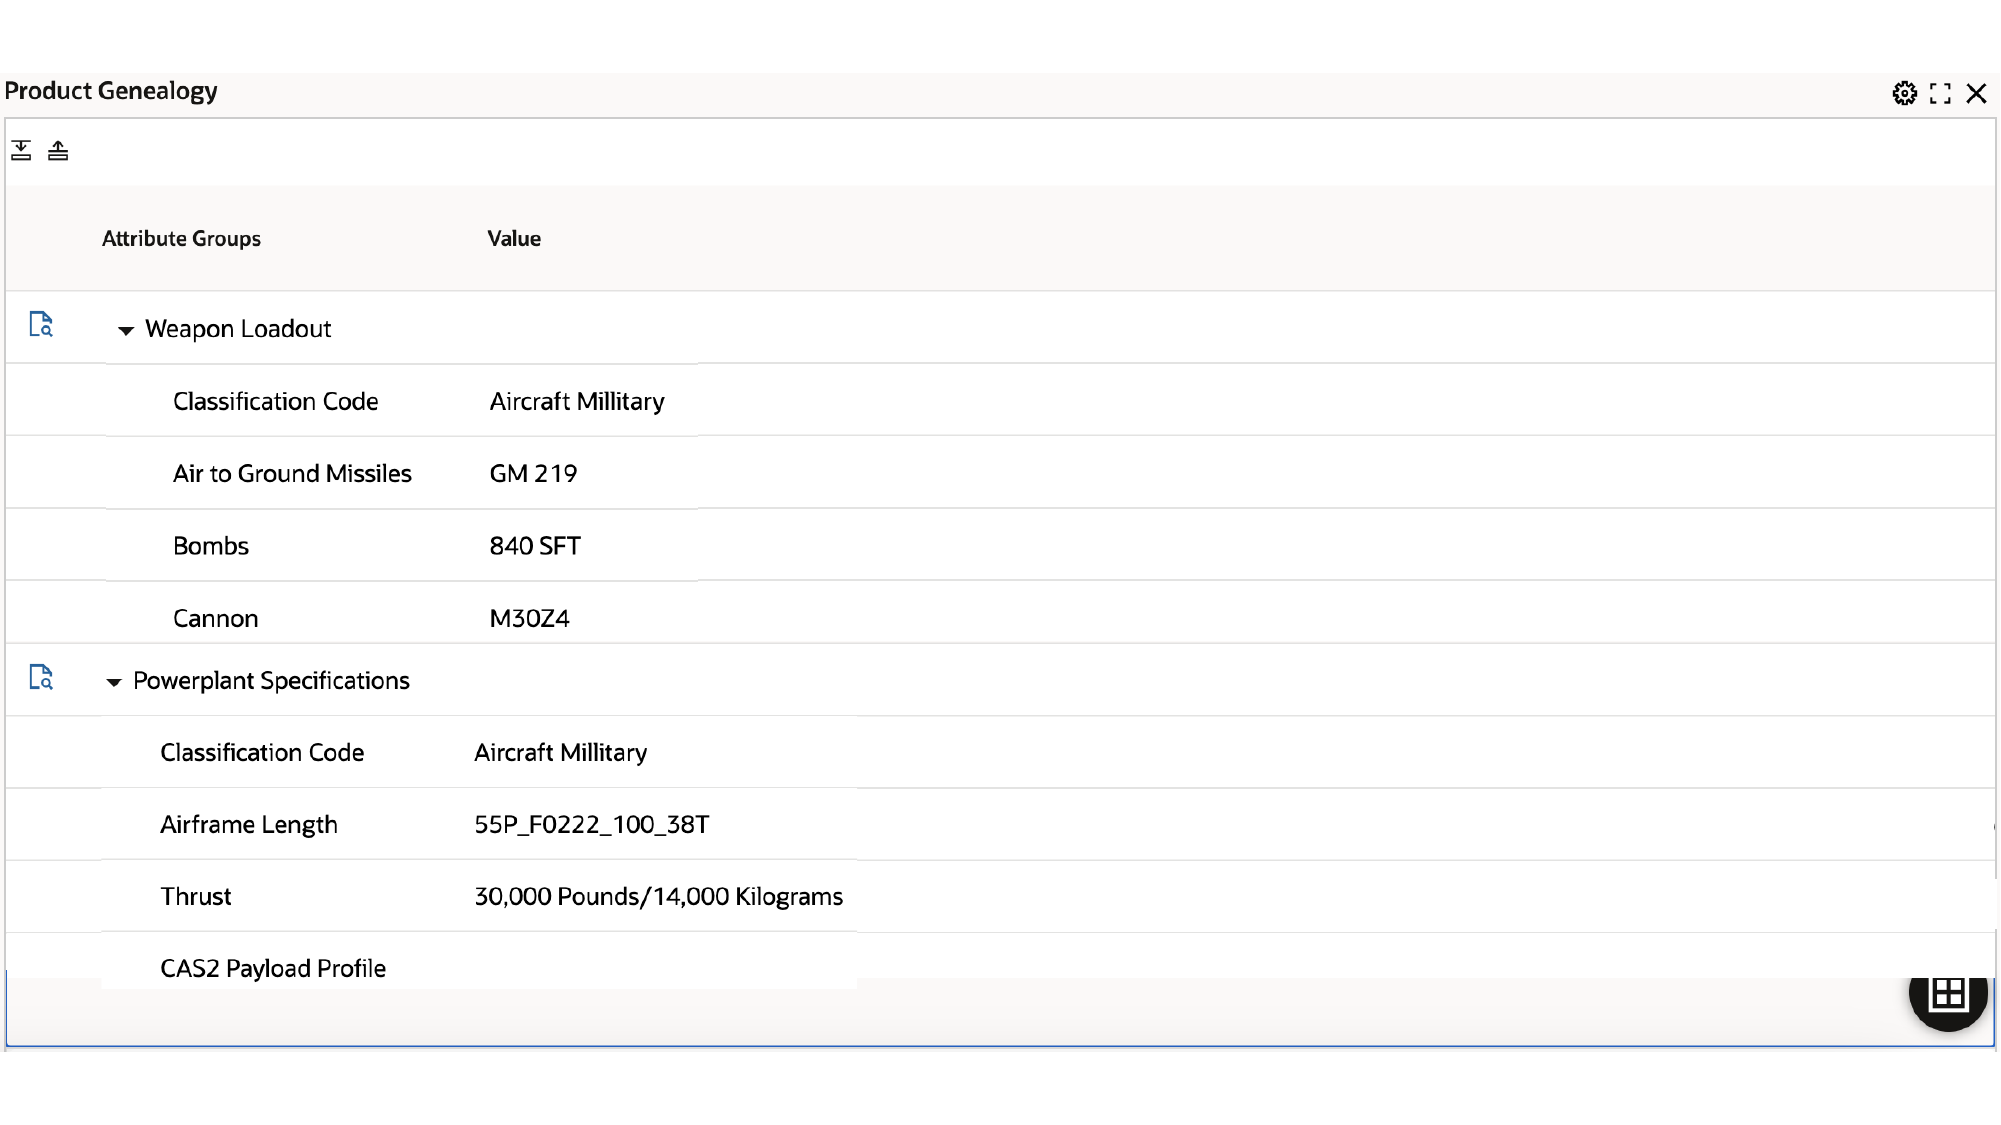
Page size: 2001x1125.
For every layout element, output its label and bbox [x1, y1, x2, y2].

picture [0, 73, 2000, 1052]
